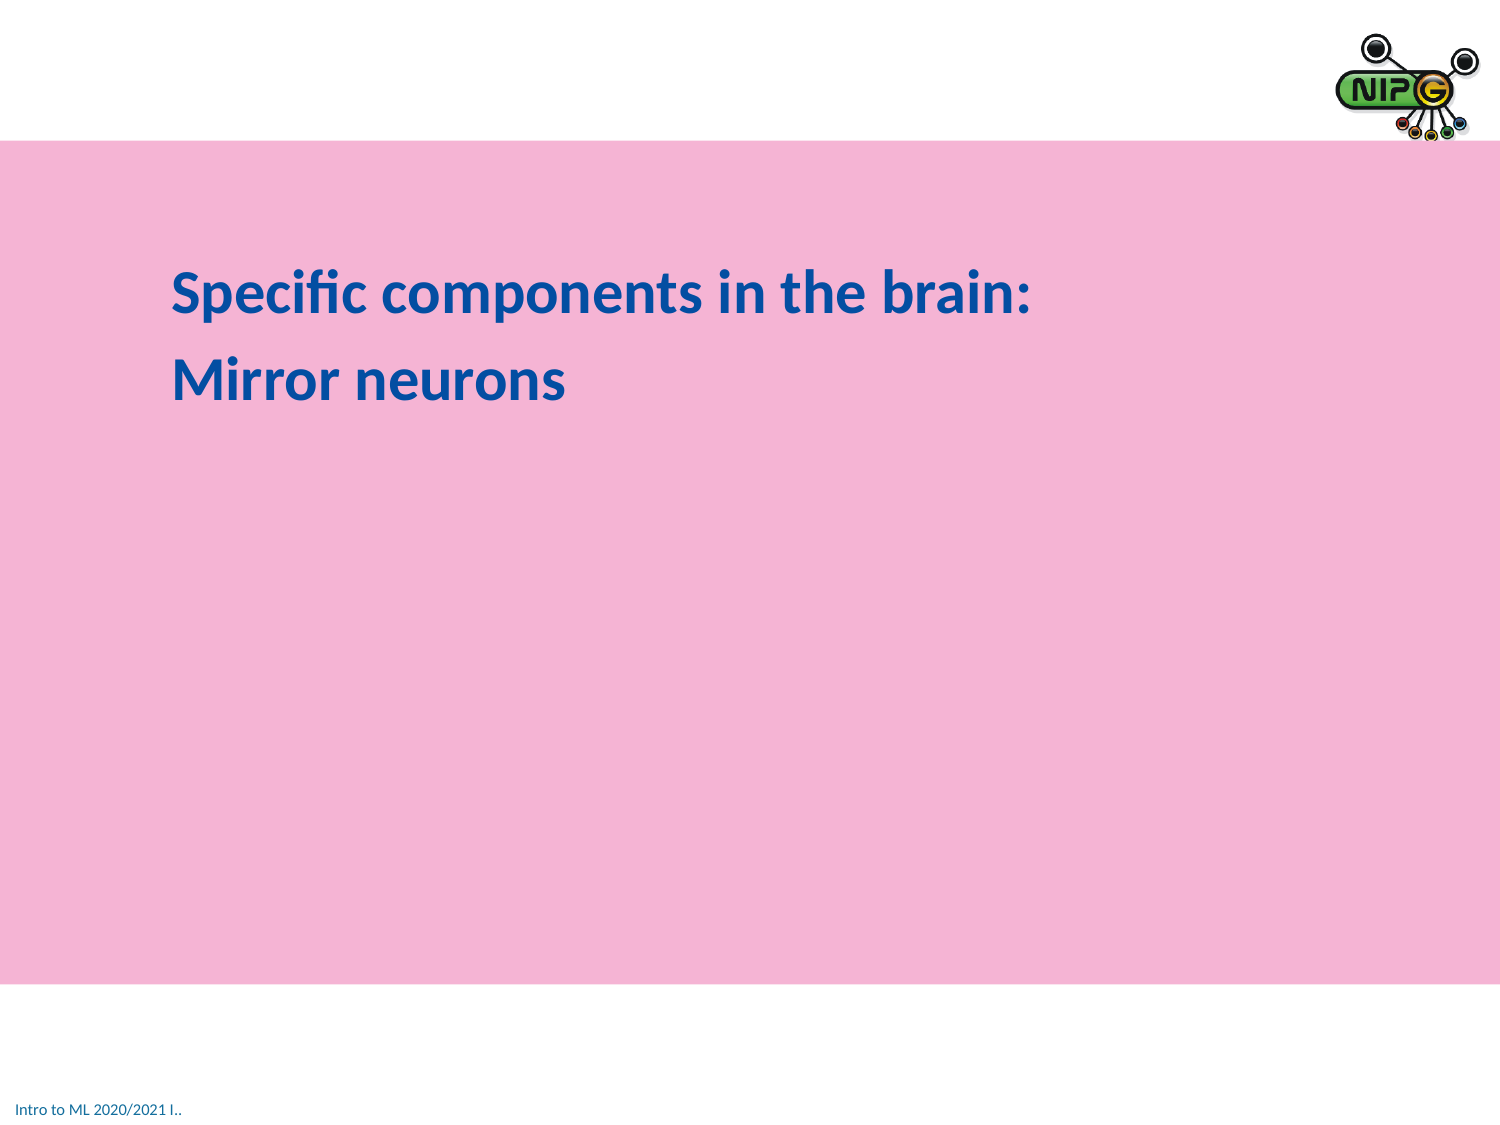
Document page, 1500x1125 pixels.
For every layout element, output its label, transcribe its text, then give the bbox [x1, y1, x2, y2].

text_box [0, 138, 1500, 986]
picture [1316, 1, 1495, 138]
list Specific components in the brain: Mirror neurons [156, 243, 1300, 935]
